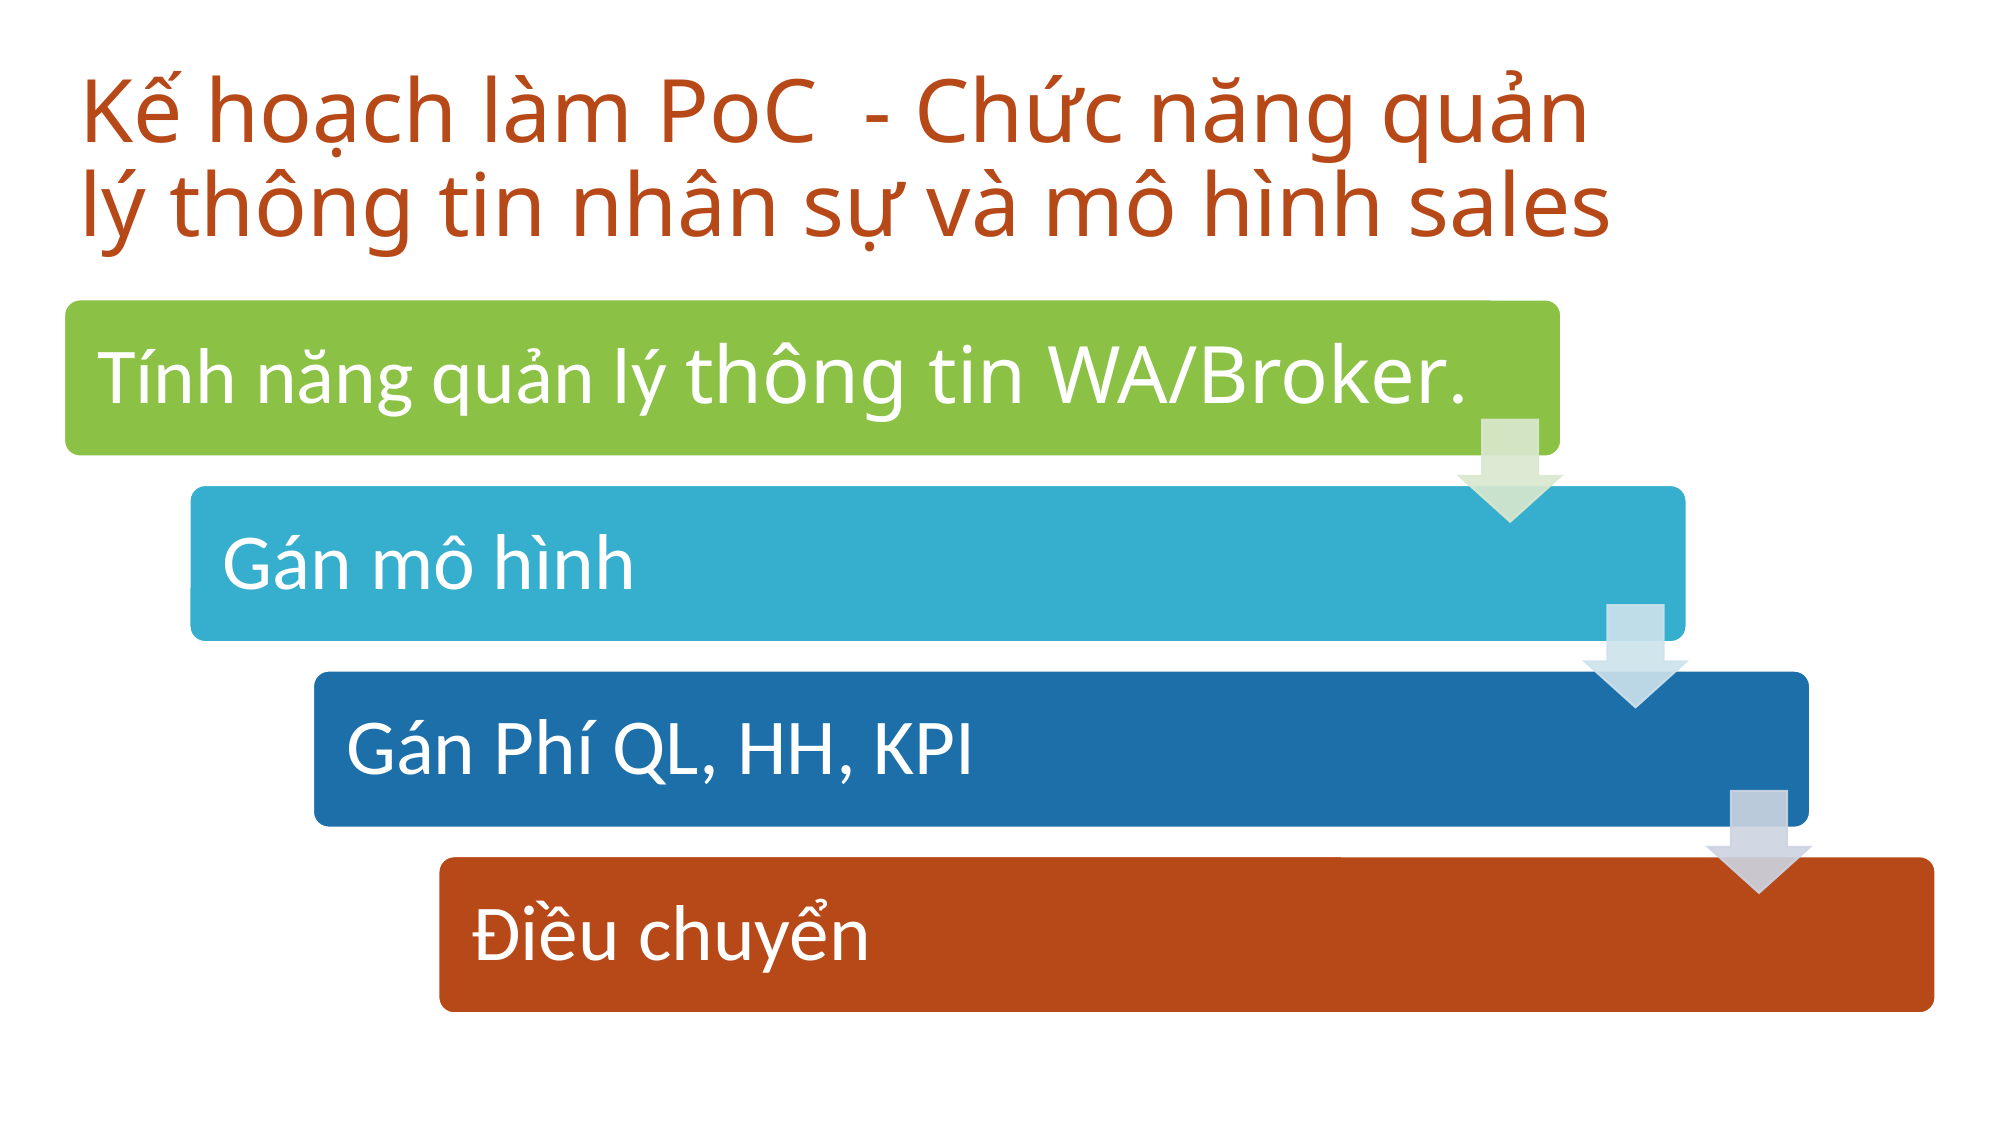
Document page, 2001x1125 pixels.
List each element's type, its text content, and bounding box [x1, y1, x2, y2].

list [64, 299, 1936, 1014]
title Kế hoạch làm PoC - Chức năng quản lý thông tin nhân sự và mô hình sales [64, 52, 1936, 271]
